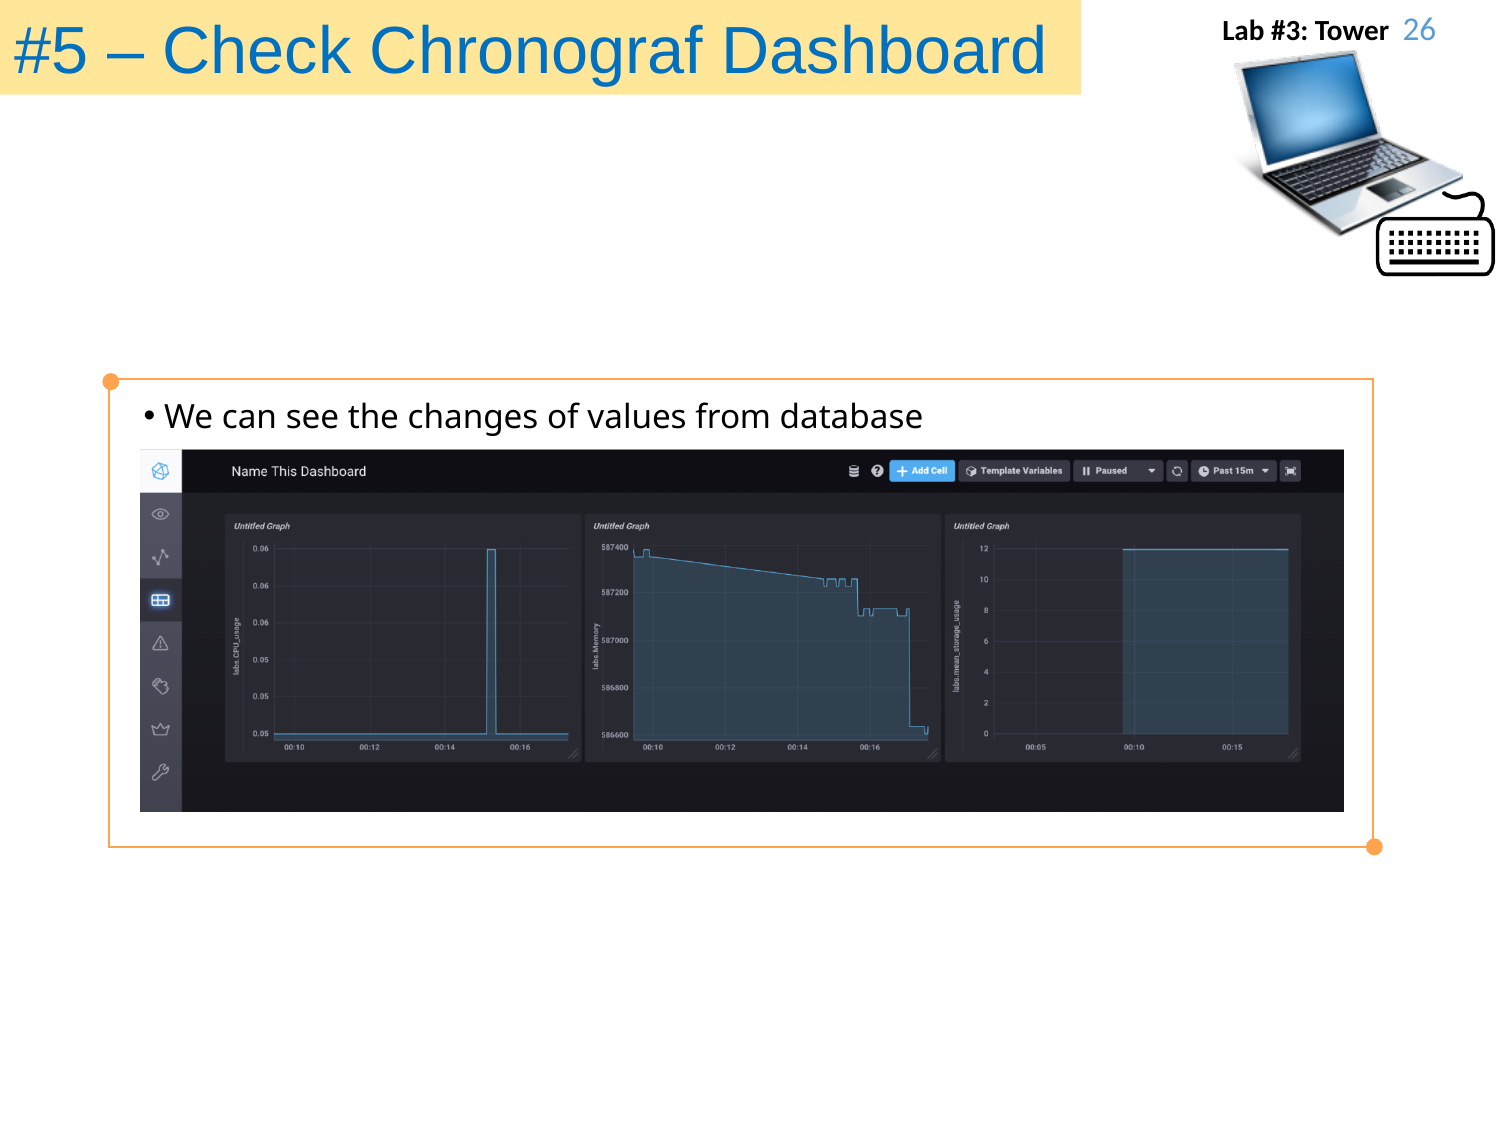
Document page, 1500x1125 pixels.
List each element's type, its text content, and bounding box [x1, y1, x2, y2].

picture [1231, 49, 1500, 326]
text_box #5 – Check Chronograf Dashboard [0, 0, 1082, 95]
picture [140, 447, 1344, 813]
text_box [102, 373, 1383, 856]
